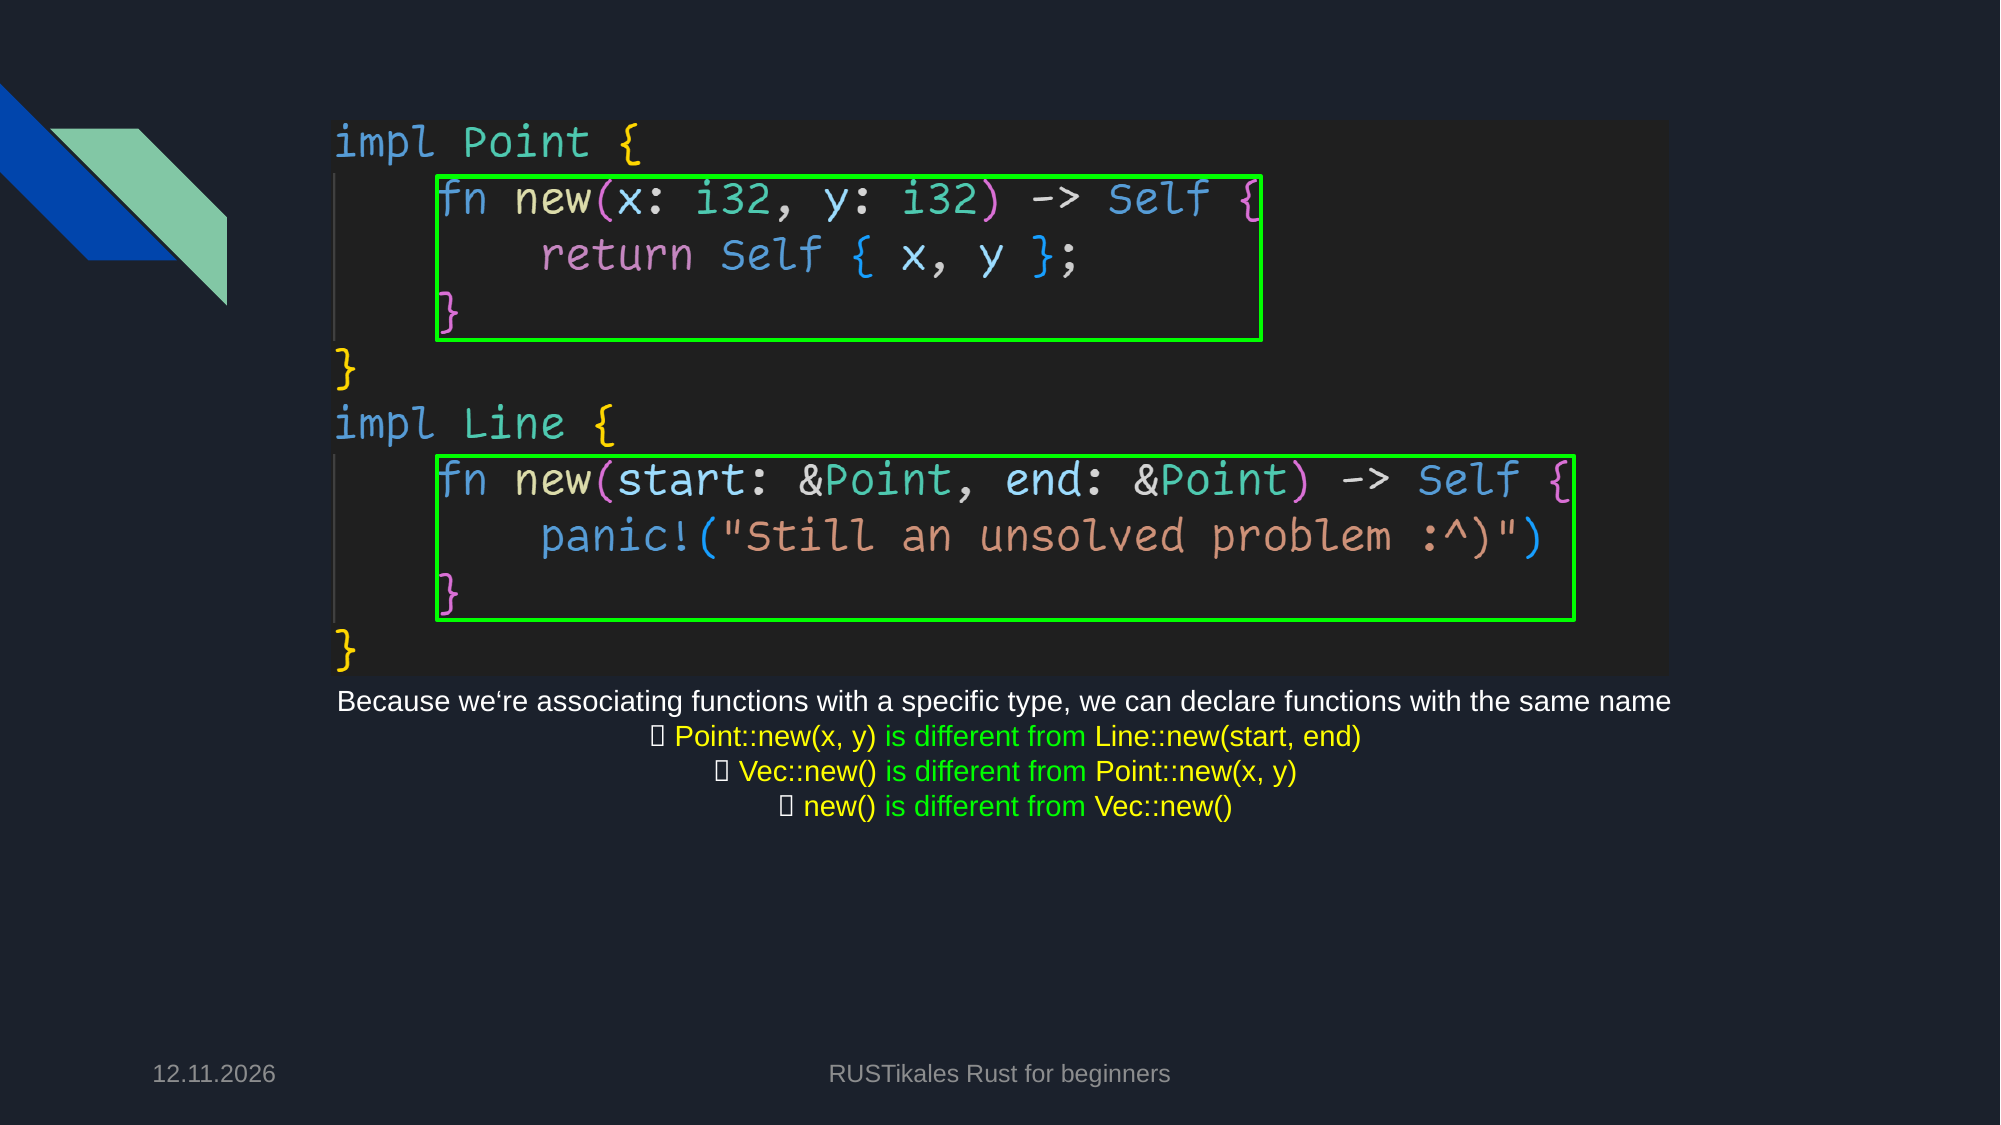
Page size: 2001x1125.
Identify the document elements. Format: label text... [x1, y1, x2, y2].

footer RUSTikales Rust for beginners [662, 1042, 1338, 1103]
picture [330, 120, 1669, 676]
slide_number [137, 1042, 588, 1103]
text_box Because we‘re associating functions with a specific type, we can declare functions with the same name  Point::new(x, y) is different from Line::new(start, end)  Vec::new() is different from Point::new(x, y)  new() is different from Vec::new() [321, 675, 1689, 830]
